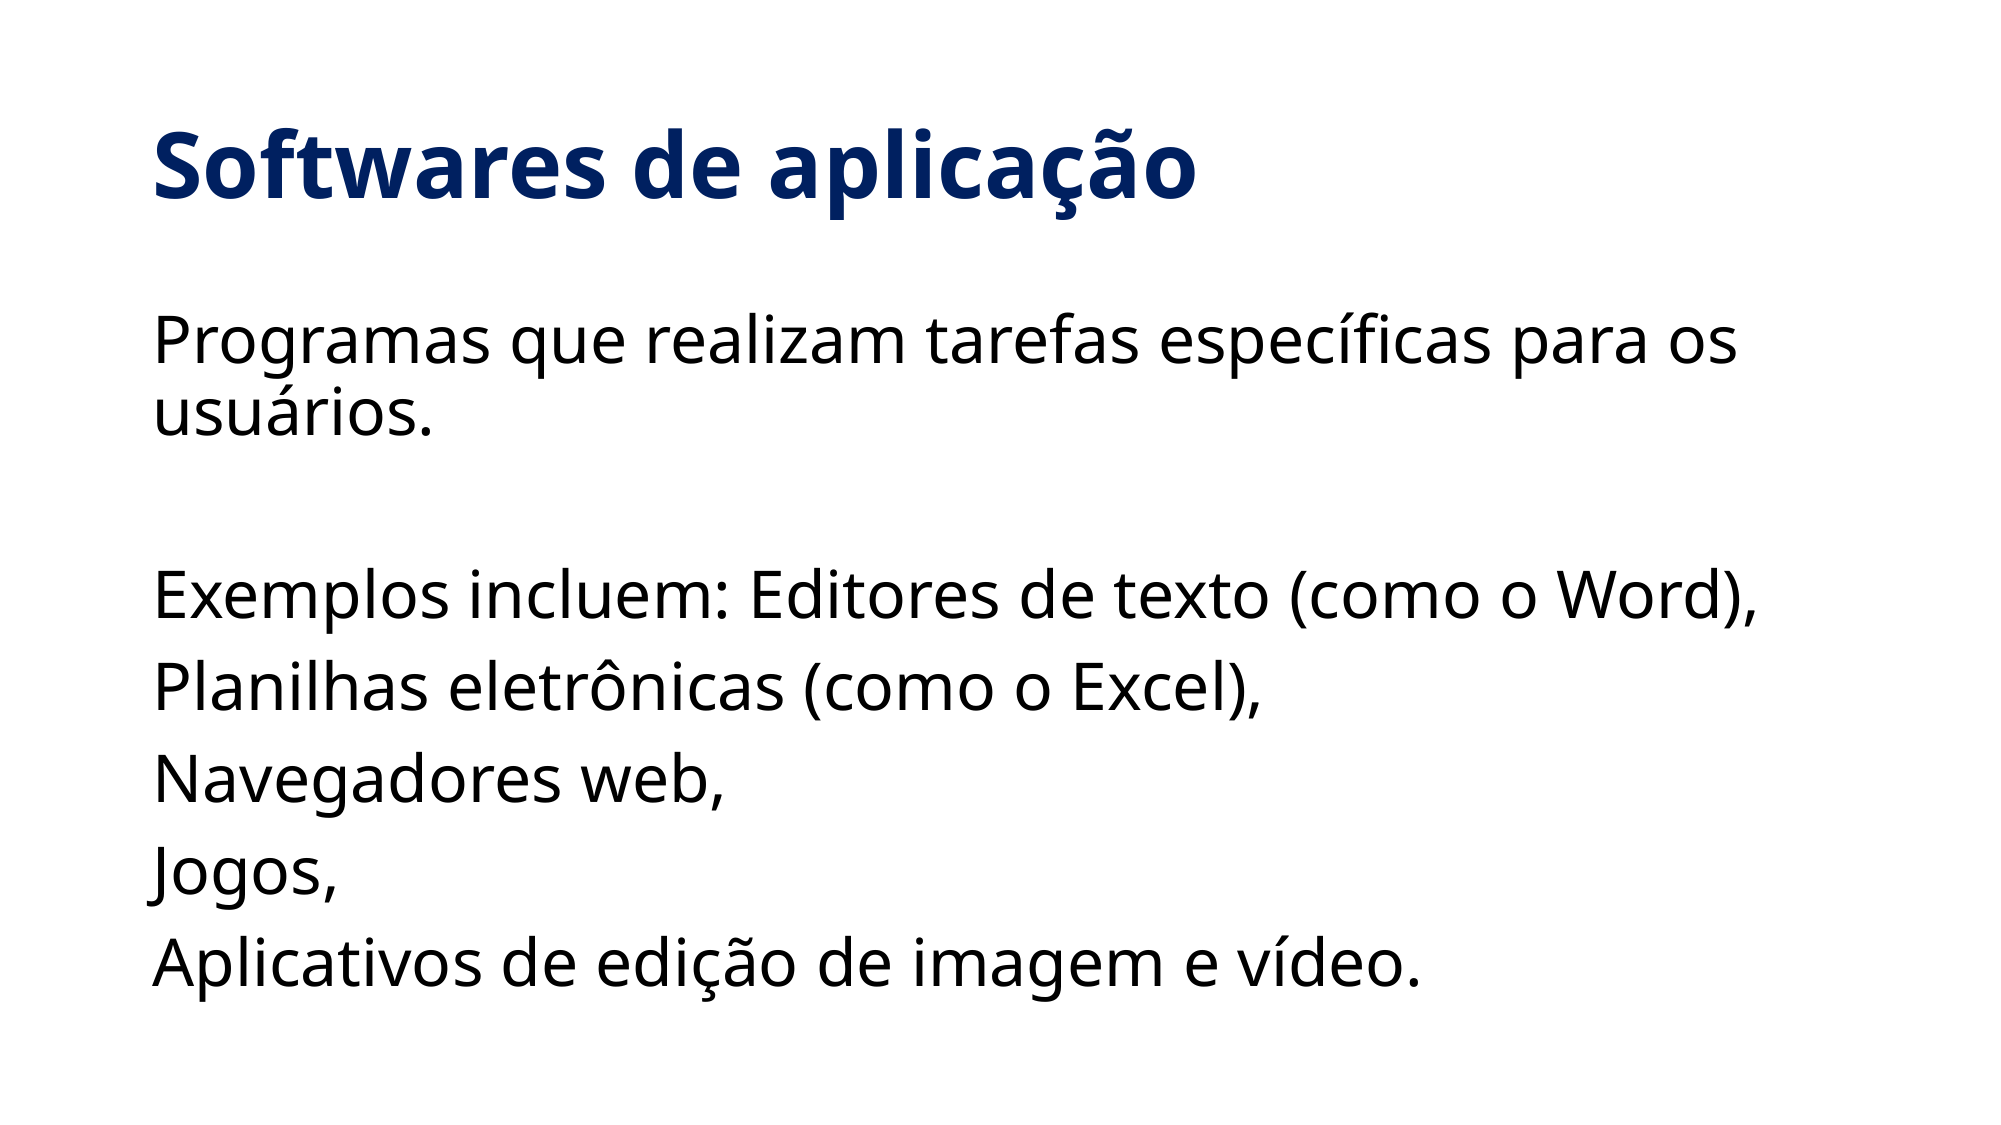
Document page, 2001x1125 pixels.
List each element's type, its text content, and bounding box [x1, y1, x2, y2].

title Softwares de aplicação [137, 59, 1863, 278]
list Programas que realizam tarefas específicas para os usuários. Exemplos incluem: Editores de texto (como o Word), Planilhas eletrônicas (como o Excel), Navegadores web, Jogos, Aplicativos de edição de imagem e vídeo. [137, 299, 1863, 1014]
